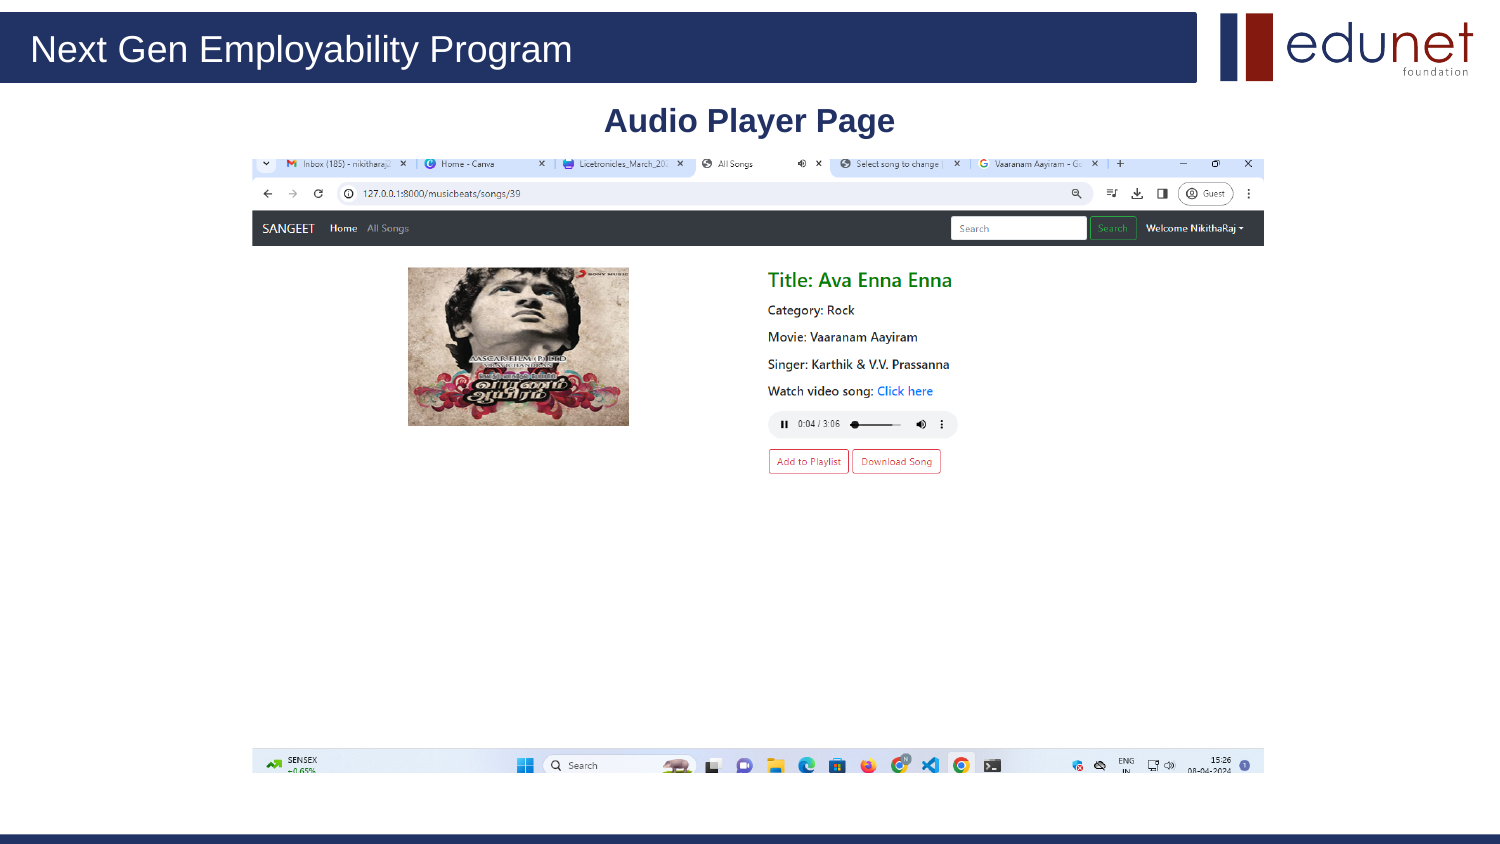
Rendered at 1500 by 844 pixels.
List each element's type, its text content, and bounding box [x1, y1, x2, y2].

title Audio Player Page [103, 91, 1397, 148]
picture [252, 159, 1265, 773]
picture [1279, 14, 1482, 83]
